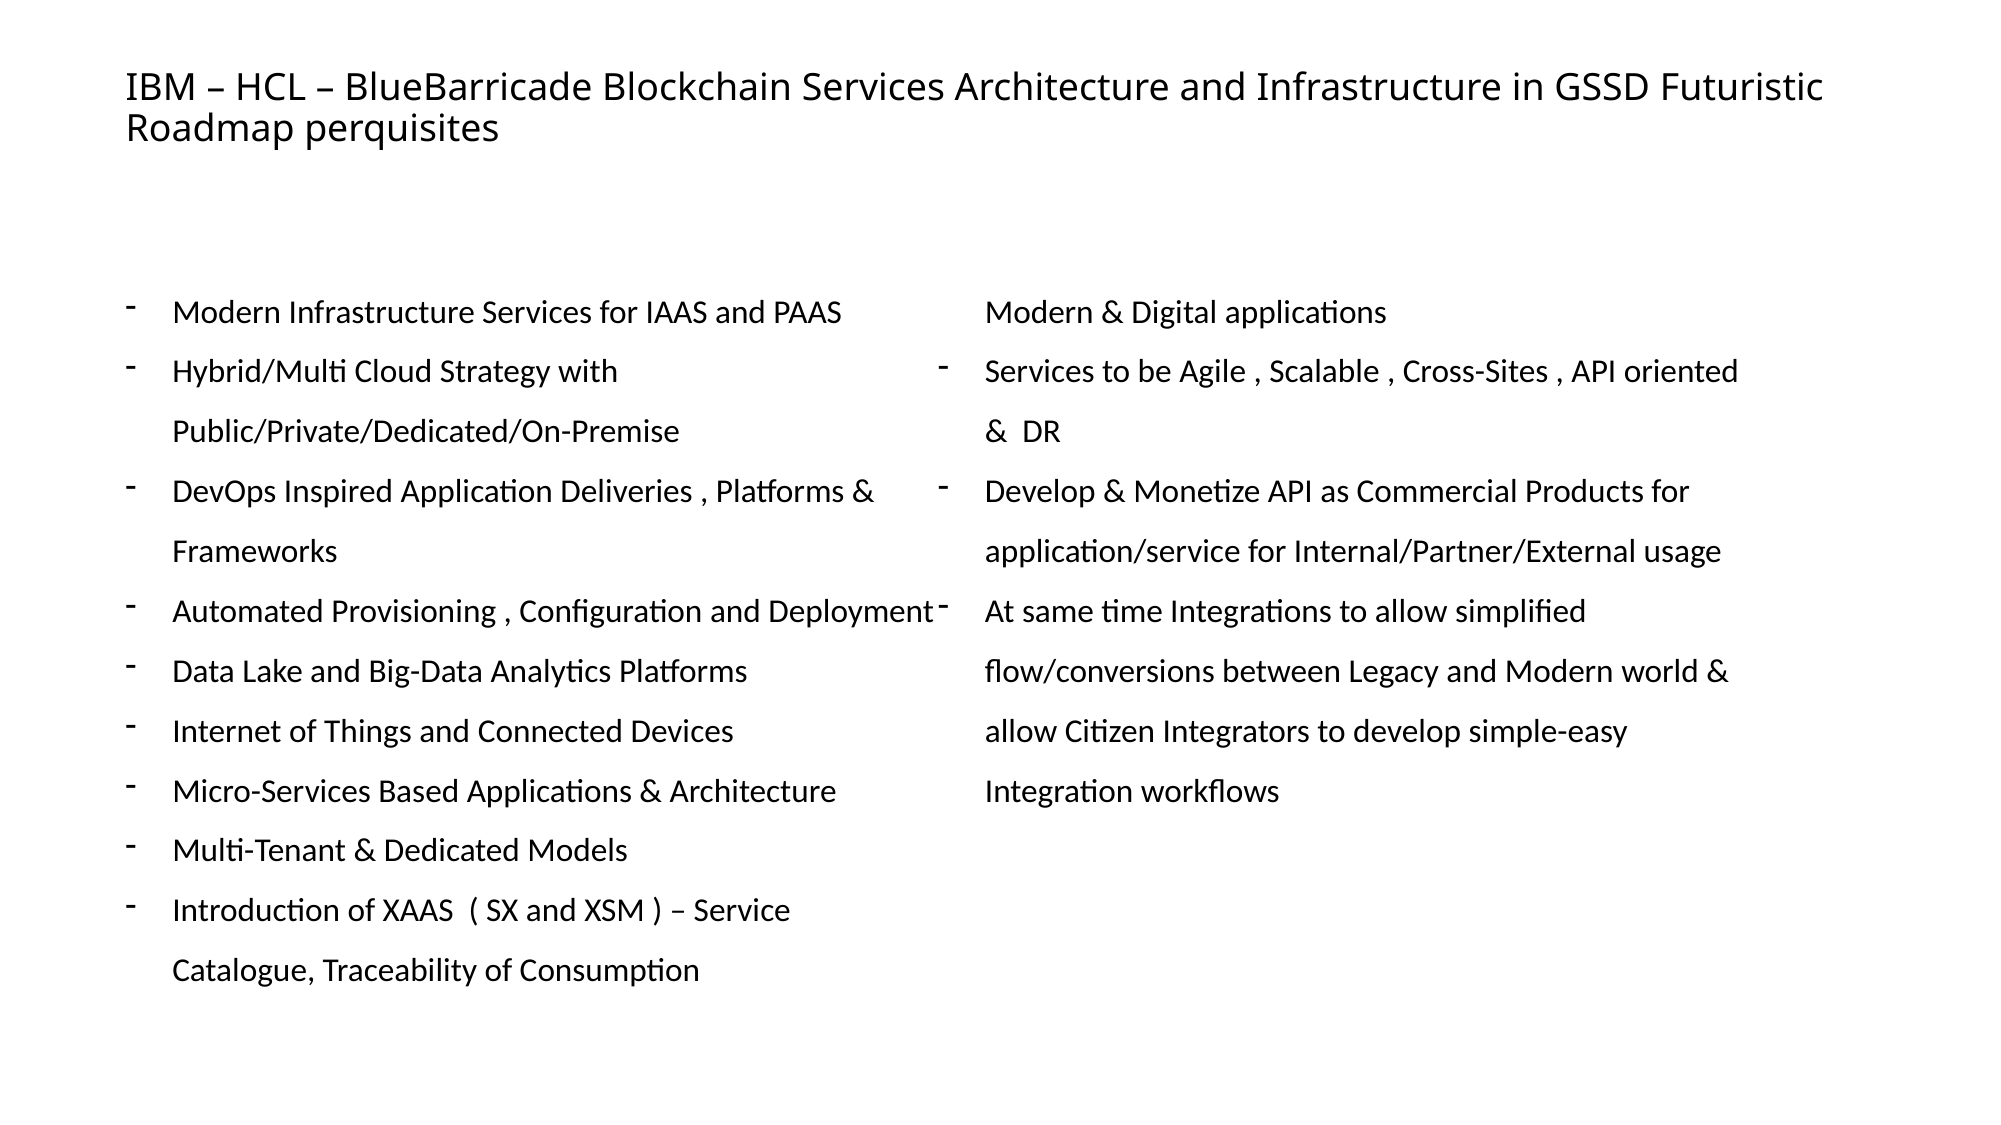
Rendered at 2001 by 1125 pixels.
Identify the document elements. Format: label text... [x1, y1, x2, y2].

text_box IBM – HCL – BlueBarricade Blockchain Services Architecture and Infrastructure in GSSD Futuristic Roadmap perquisites [110, 0, 2000, 218]
text_box Modern Infrastructure Services for IAAS and PAAS Hybrid/Multi Cloud Strategy with Public/Private/Dedicated/On-Premise DevOps Inspired Application Deliveries , Platforms & Frameworks Automated Provisioning , Configuration and Deployment Data Lake and Big-Data Analytics Platforms Internet of Things and Connected Devices Micro-Services Based Applications & Architecture Multi-Tenant & Dedicated Models Introduction of XAAS ( SX and XSM ) – Service Catalogue, Traceability of Consumption Reduce dependency on Incumbent platforms for Modern & Digital applications Services to be Agile , Scalable , Cross-Sites , API oriented & DR Develop & Monetize API as Commercial Products for application/service for Internal/Partner/External usage At same time Integrations to allow simplified flow/conversions between Legacy and Modern world & allow Citizen Integrators to develop simple-easy Integration workflows [110, 262, 1766, 1125]
